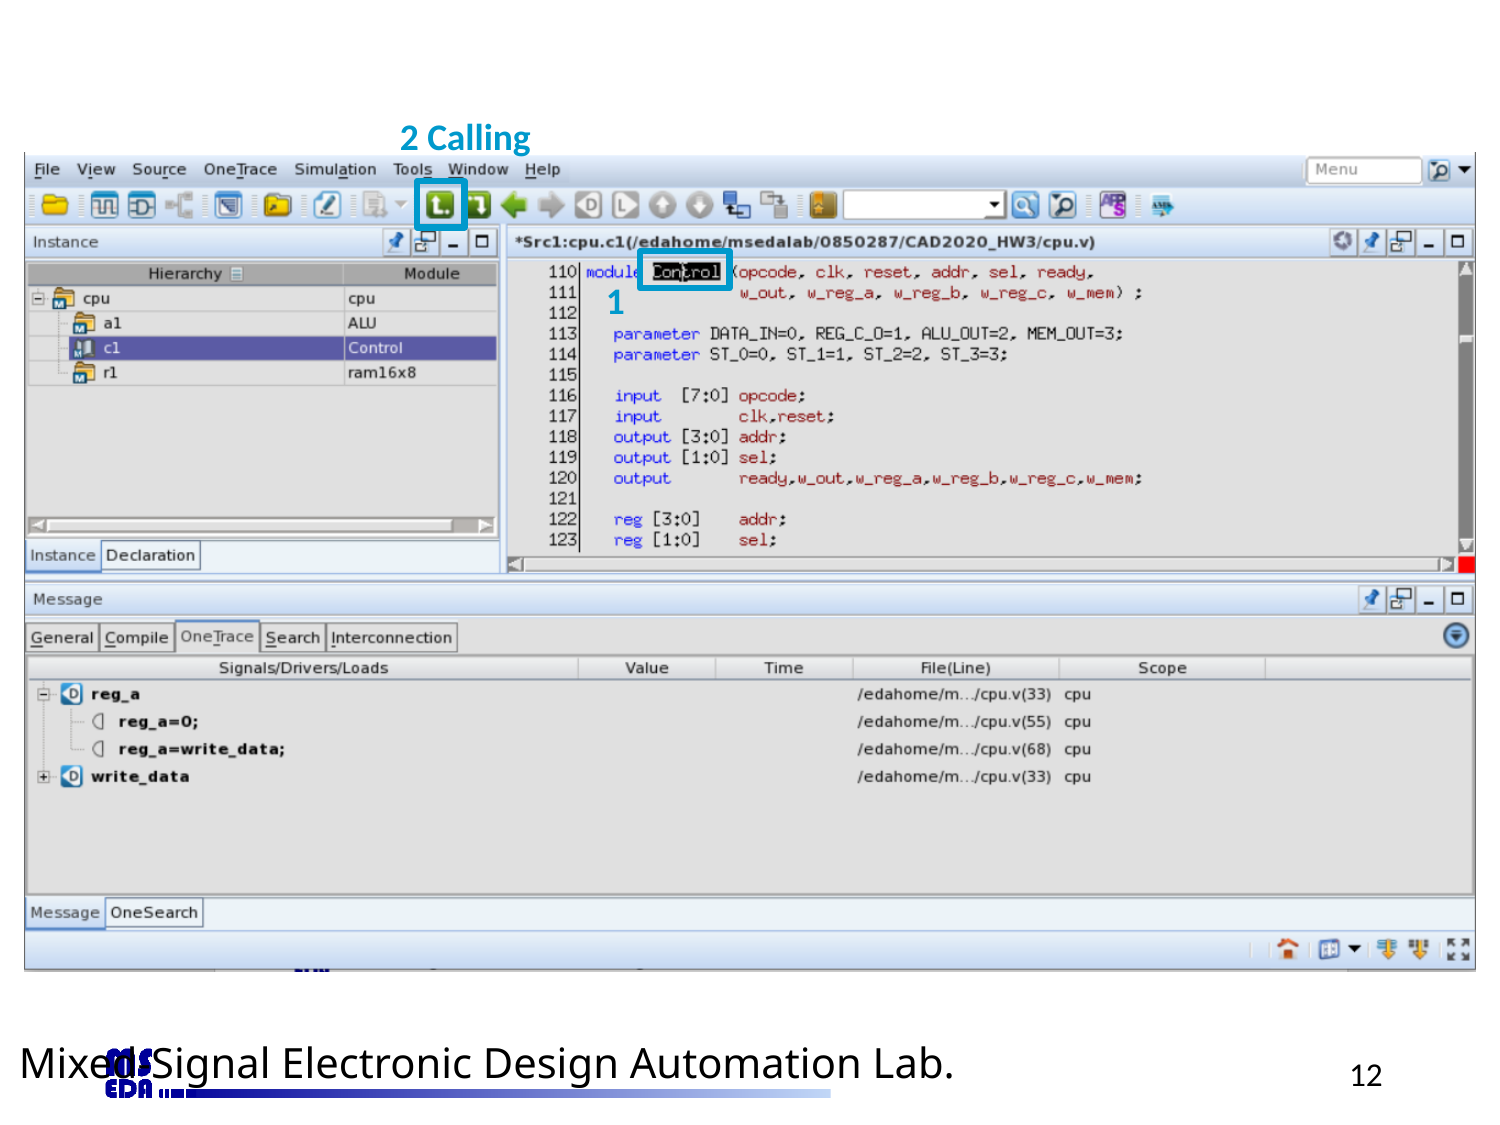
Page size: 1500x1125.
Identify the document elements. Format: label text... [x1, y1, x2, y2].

picture [117, 1058, 129, 1075]
picture [24, 152, 1476, 972]
picture [103, 1046, 155, 1099]
slide_number 12 [1060, 1042, 1398, 1103]
text_box 2 Calling [385, 105, 547, 152]
